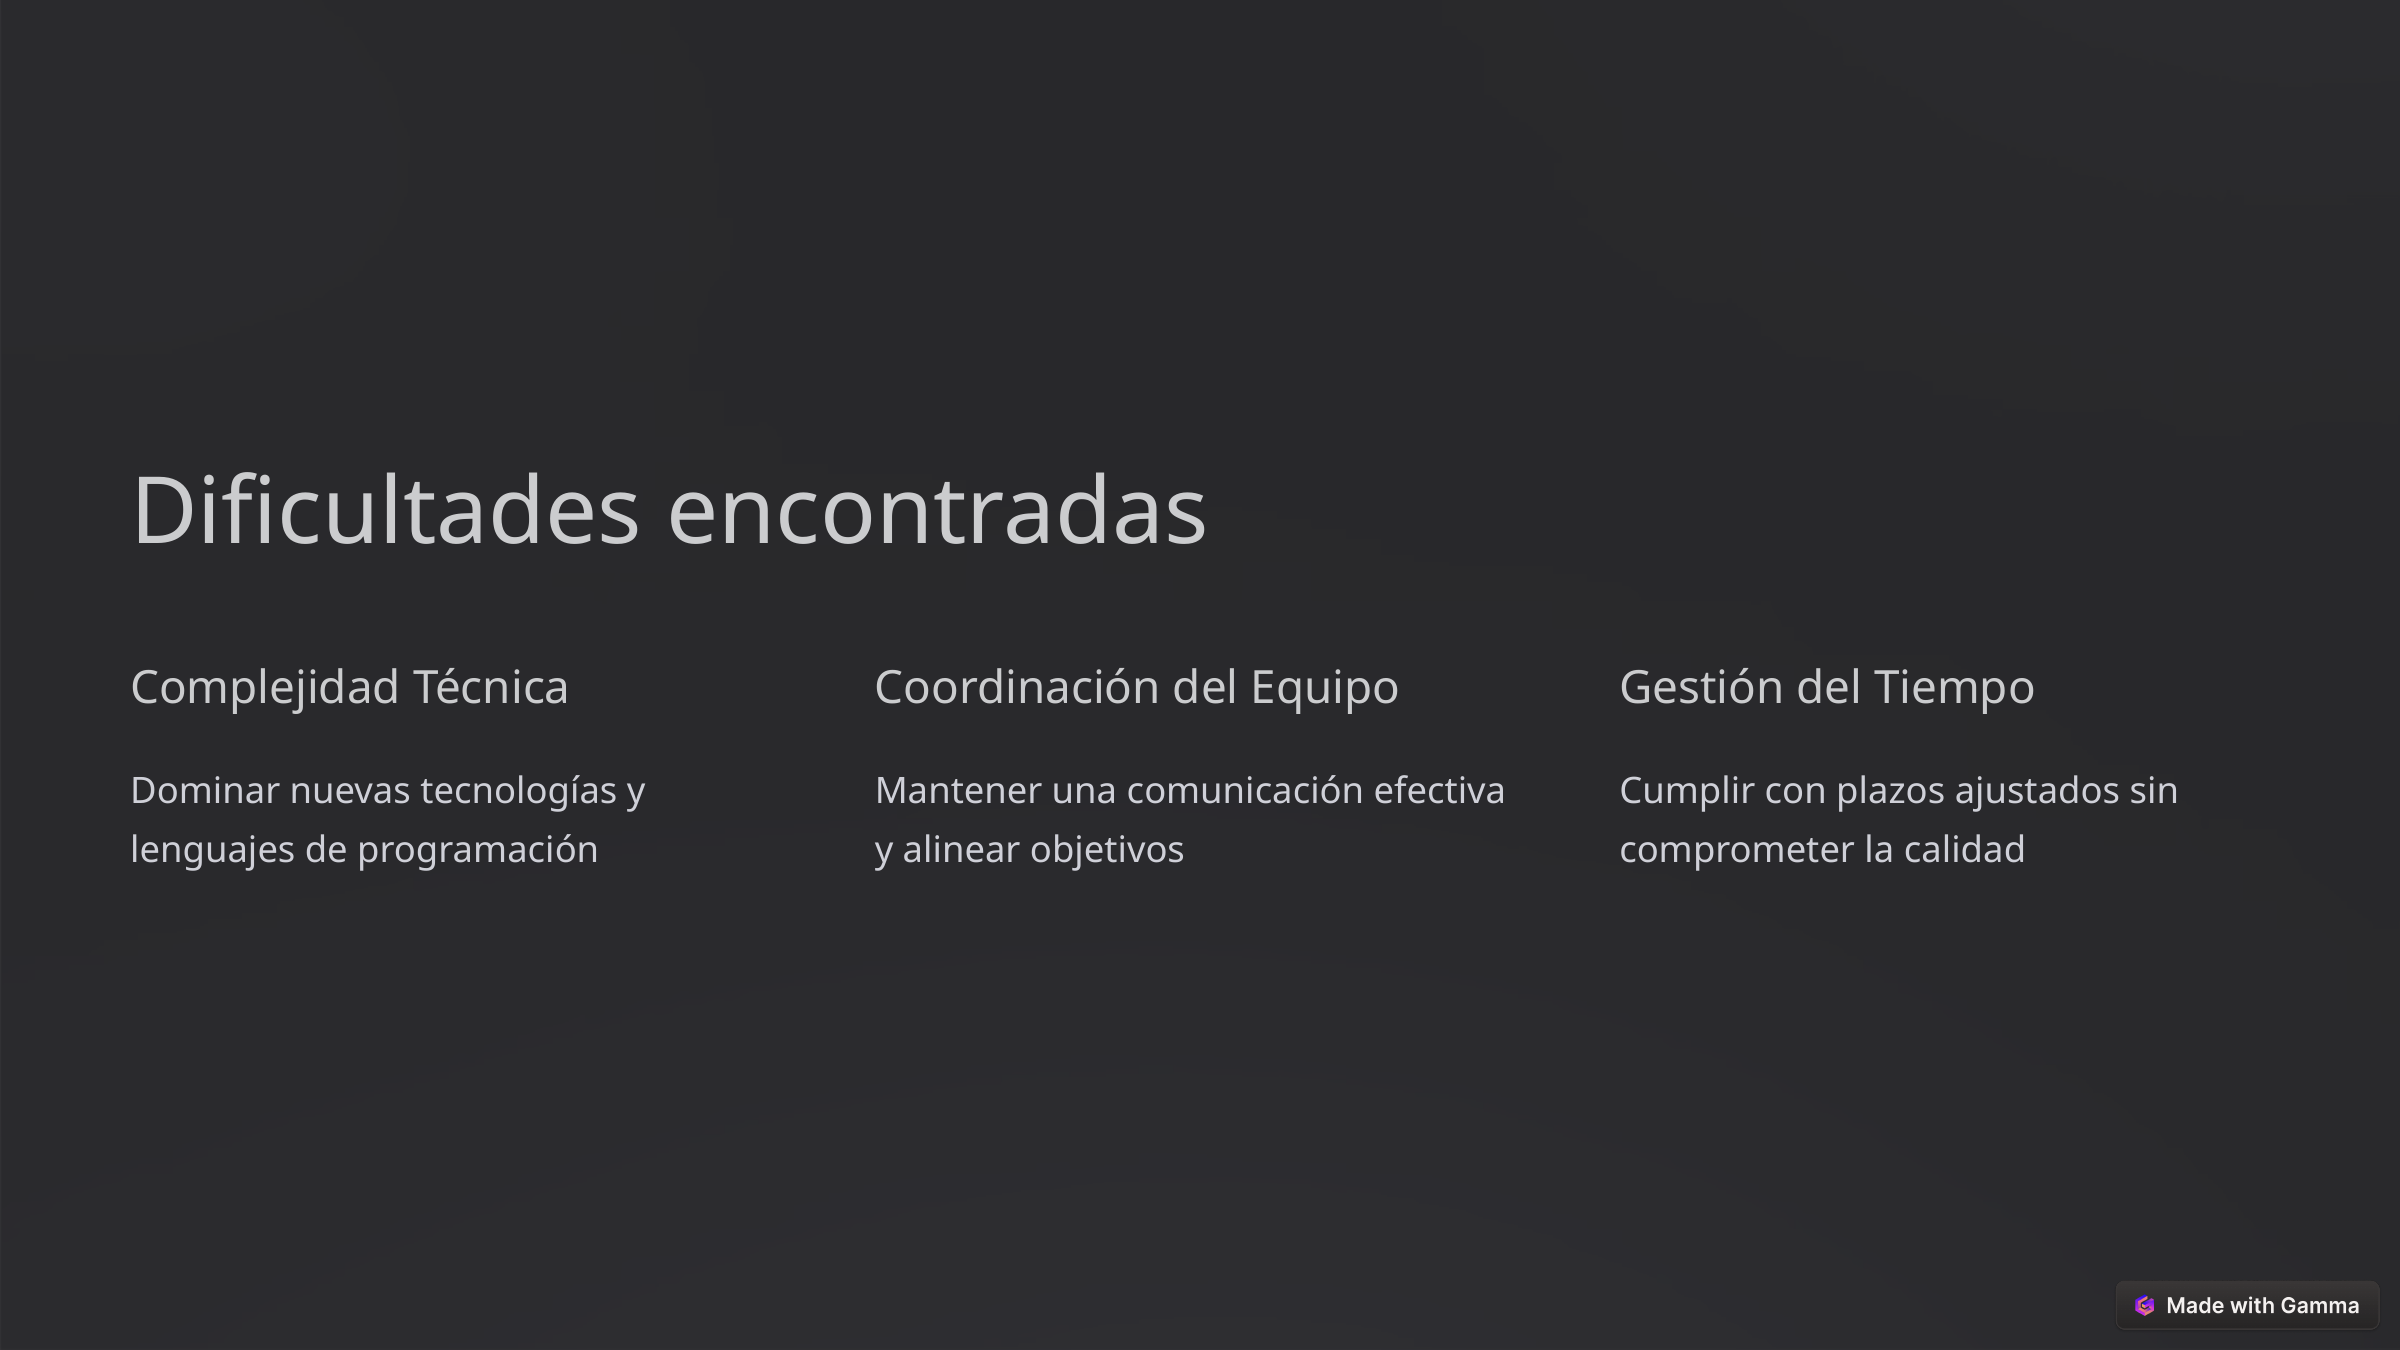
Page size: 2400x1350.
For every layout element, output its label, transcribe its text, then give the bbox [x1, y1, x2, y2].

text_box Dominar nuevas tecnologías y lenguajes de programación [130, 751, 783, 871]
text_box Complejidad Técnica [130, 655, 596, 714]
text_box Mantener una comunicación efectiva y alinear objetivos [874, 751, 1528, 871]
picture [2106, 1271, 2389, 1339]
text_box Cumplir con plazos ajustados sin comprometer la calidad [1619, 751, 2272, 871]
text_box Gestión del Tiempo [1619, 655, 2085, 714]
text_box Dificultades encontradas [130, 446, 1226, 563]
text_box Coordinación del Equipo [874, 655, 1410, 714]
